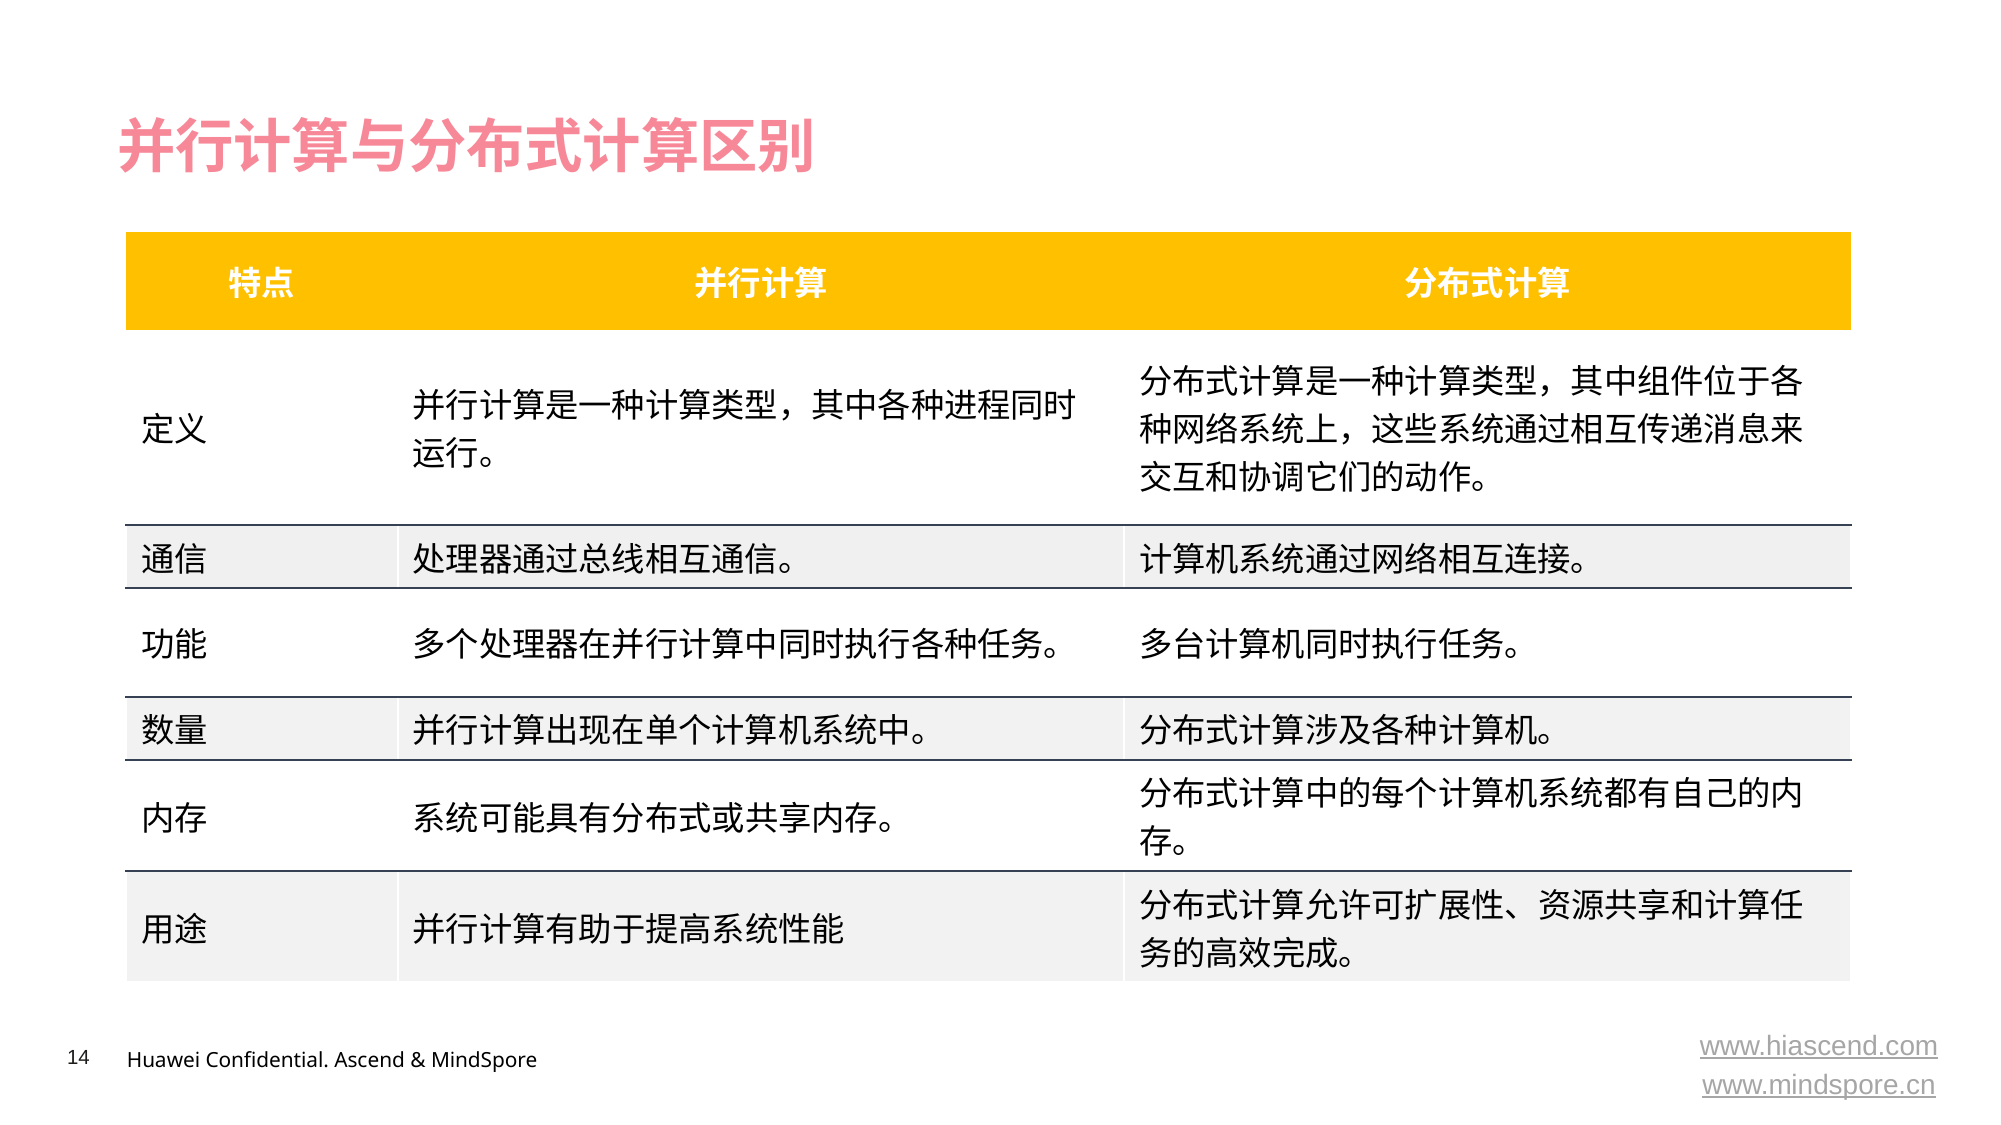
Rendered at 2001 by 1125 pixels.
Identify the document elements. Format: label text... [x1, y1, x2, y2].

table_cell 计算机系统通过网络相互连接。 [1125, 526, 1850, 587]
table_cell 分布式计算是一种计算类型，其中组件位于各种网络系统上，这些系统通过相互传递消息来交互和协调它们的动作。 [1125, 330, 1850, 524]
table_cell 数量 [127, 698, 397, 759]
table_cell 处理器通过总线相互通信。 [399, 526, 1123, 587]
table_cell 并行计算是一种计算类型，其中各种进程同时运行。 [399, 330, 1123, 524]
table_cell 分布式计算允许可扩展性、资源共享和计算任务的高效完成。 [1125, 872, 1850, 981]
table_cell 并行计算出现在单个计算机系统中。 [399, 698, 1123, 759]
table_cell 通信 [127, 526, 397, 587]
table_cell 功能 [127, 589, 397, 696]
table_cell 系统可能具有分布式或共享内存。 [399, 761, 1123, 870]
table_cell 并行计算有助于提高系统性能 [399, 872, 1123, 981]
title 并行计算与分布式计算区别 [102, 101, 1901, 199]
table_header 并行计算 [398, 232, 1124, 330]
table_cell 多个处理器在并行计算中同时执行各种任务。 [399, 589, 1123, 696]
table_cell 分布式计算中的每个计算机系统都有自己的内存。 [1125, 761, 1850, 870]
table_cell 多台计算机同时执行任务。 [1125, 589, 1850, 696]
table_cell 内存 [127, 761, 397, 870]
table_header 分布式计算 [1124, 232, 1851, 330]
table_cell 定义 [127, 330, 397, 524]
table_header 特点 [126, 232, 398, 330]
table_cell 分布式计算涉及各种计算机。 [1125, 698, 1850, 759]
table_cell 用途 [127, 872, 397, 981]
